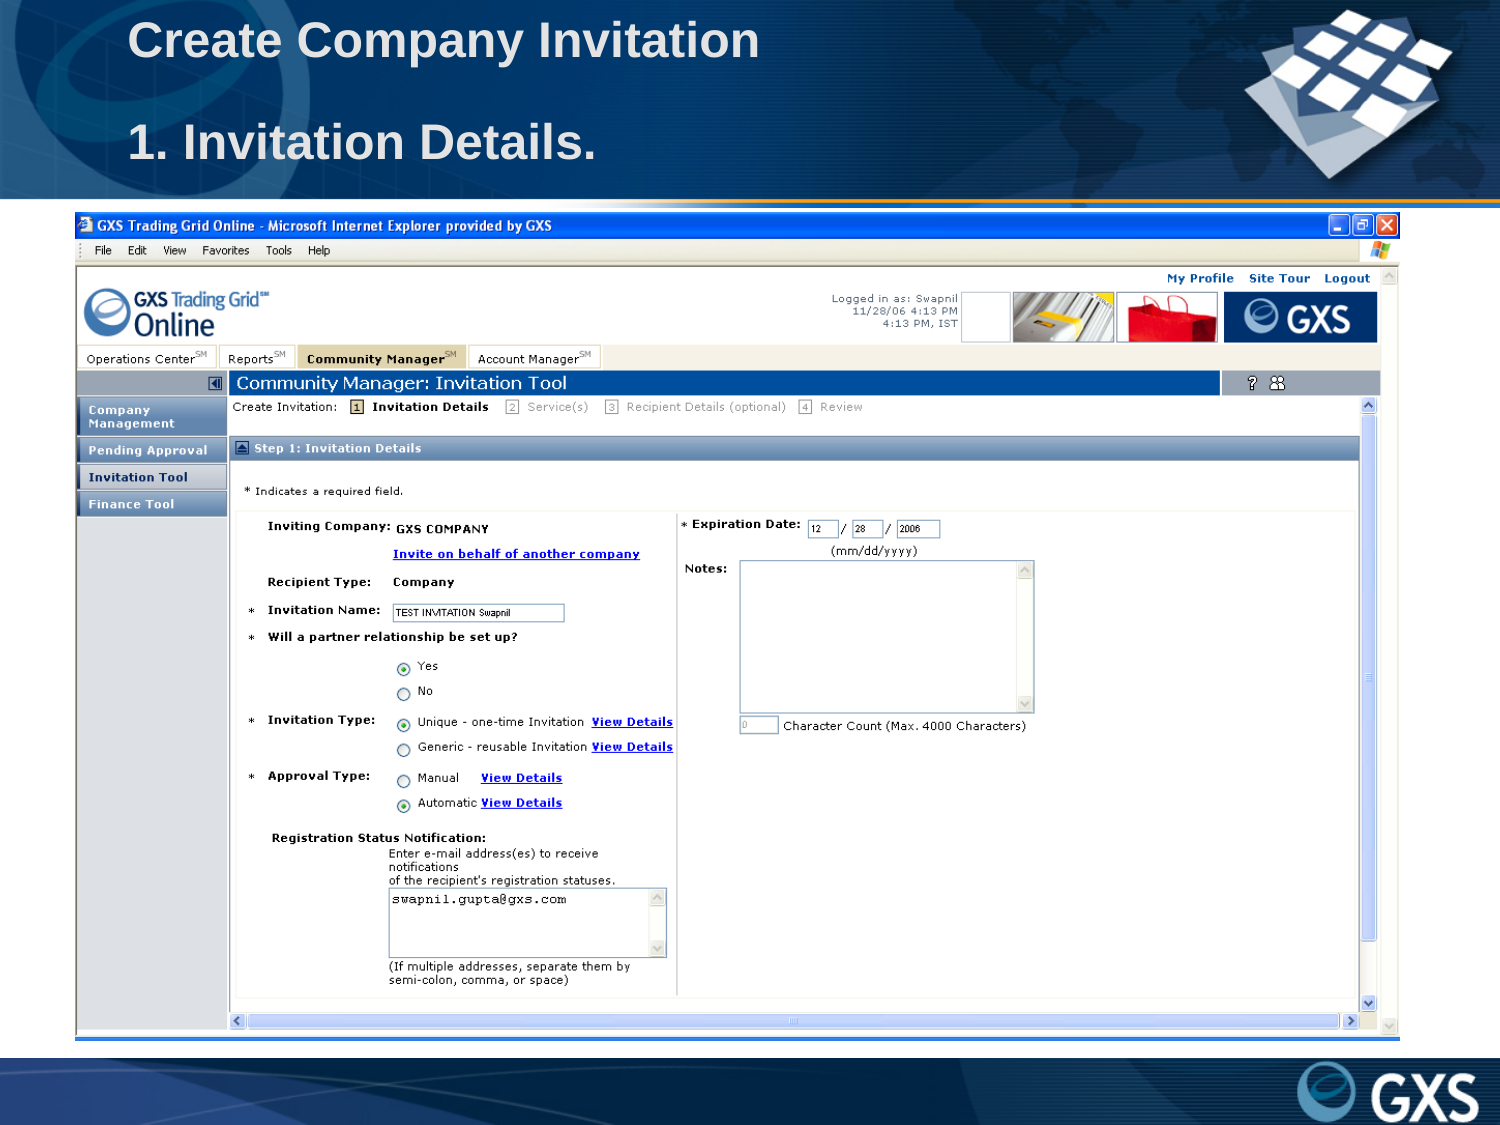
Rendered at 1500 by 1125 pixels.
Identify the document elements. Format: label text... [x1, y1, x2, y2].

text_box Create Company Invitation 1. Invitation Details. [112, 24, 1388, 163]
picture [0, 0, 1500, 208]
picture [74, 212, 1401, 1041]
picture [0, 1058, 1500, 1125]
